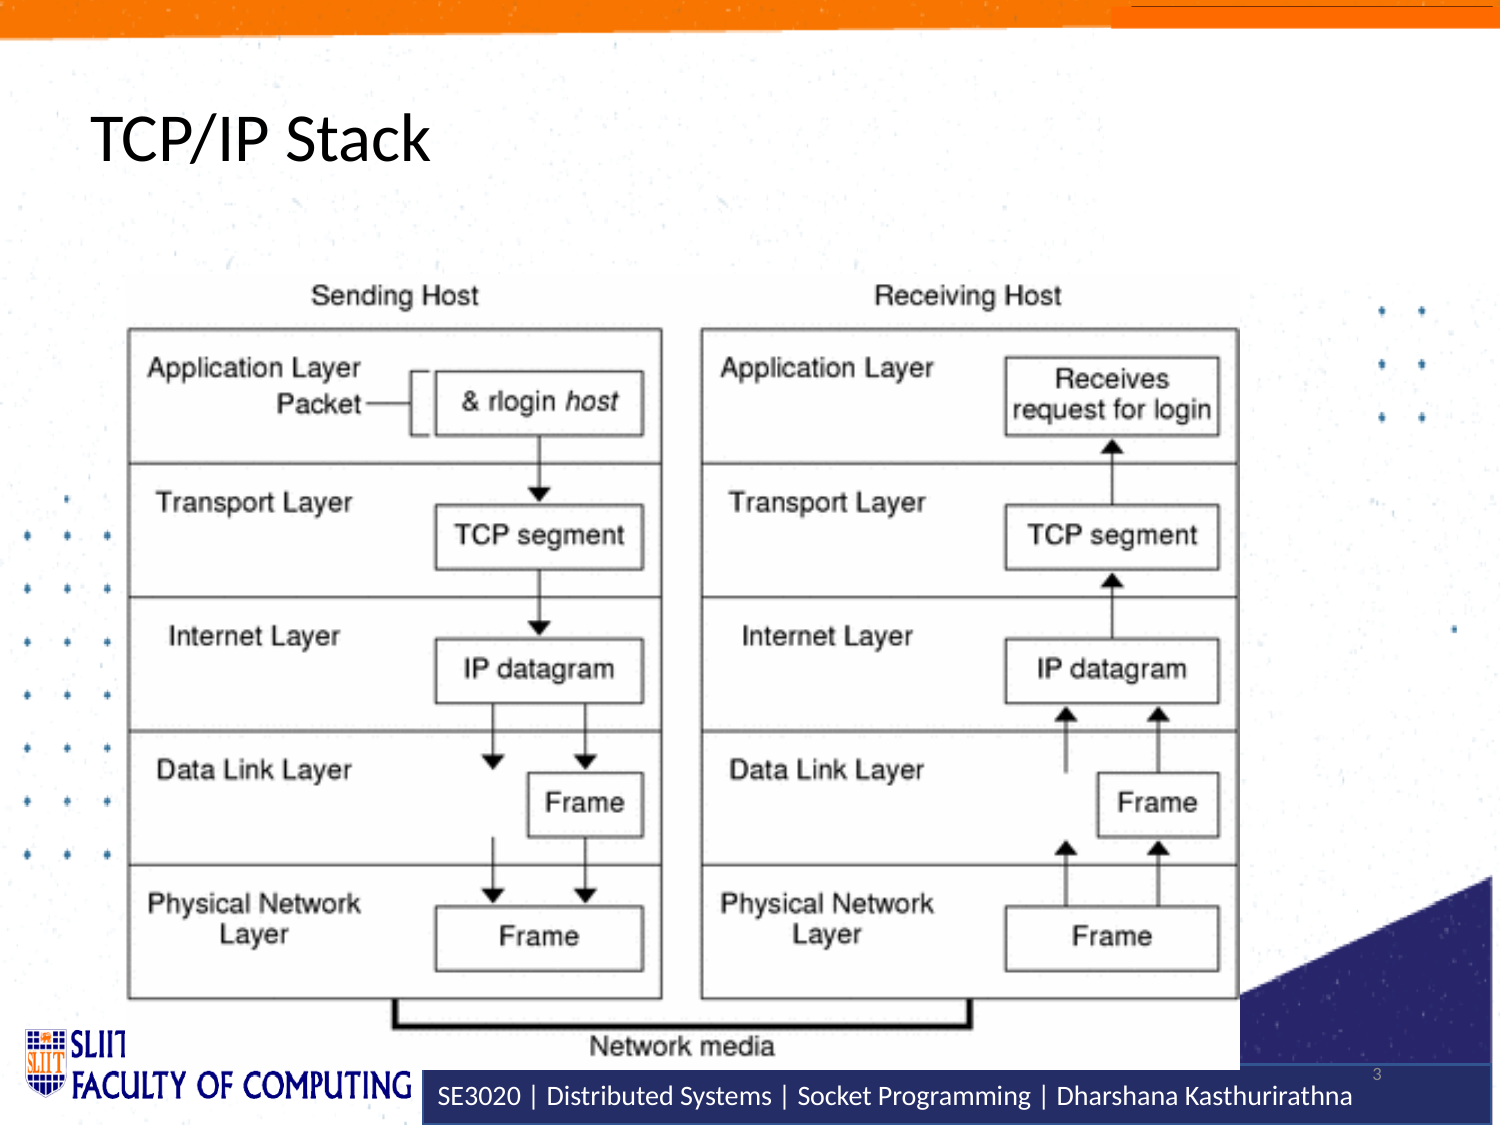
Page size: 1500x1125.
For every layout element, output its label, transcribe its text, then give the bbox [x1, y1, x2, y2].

title TCP/IP Stack [75, 45, 1463, 233]
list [124, 274, 1240, 1070]
slide_number 3 [1059, 1042, 1397, 1103]
picture [0, 0, 1500, 1125]
